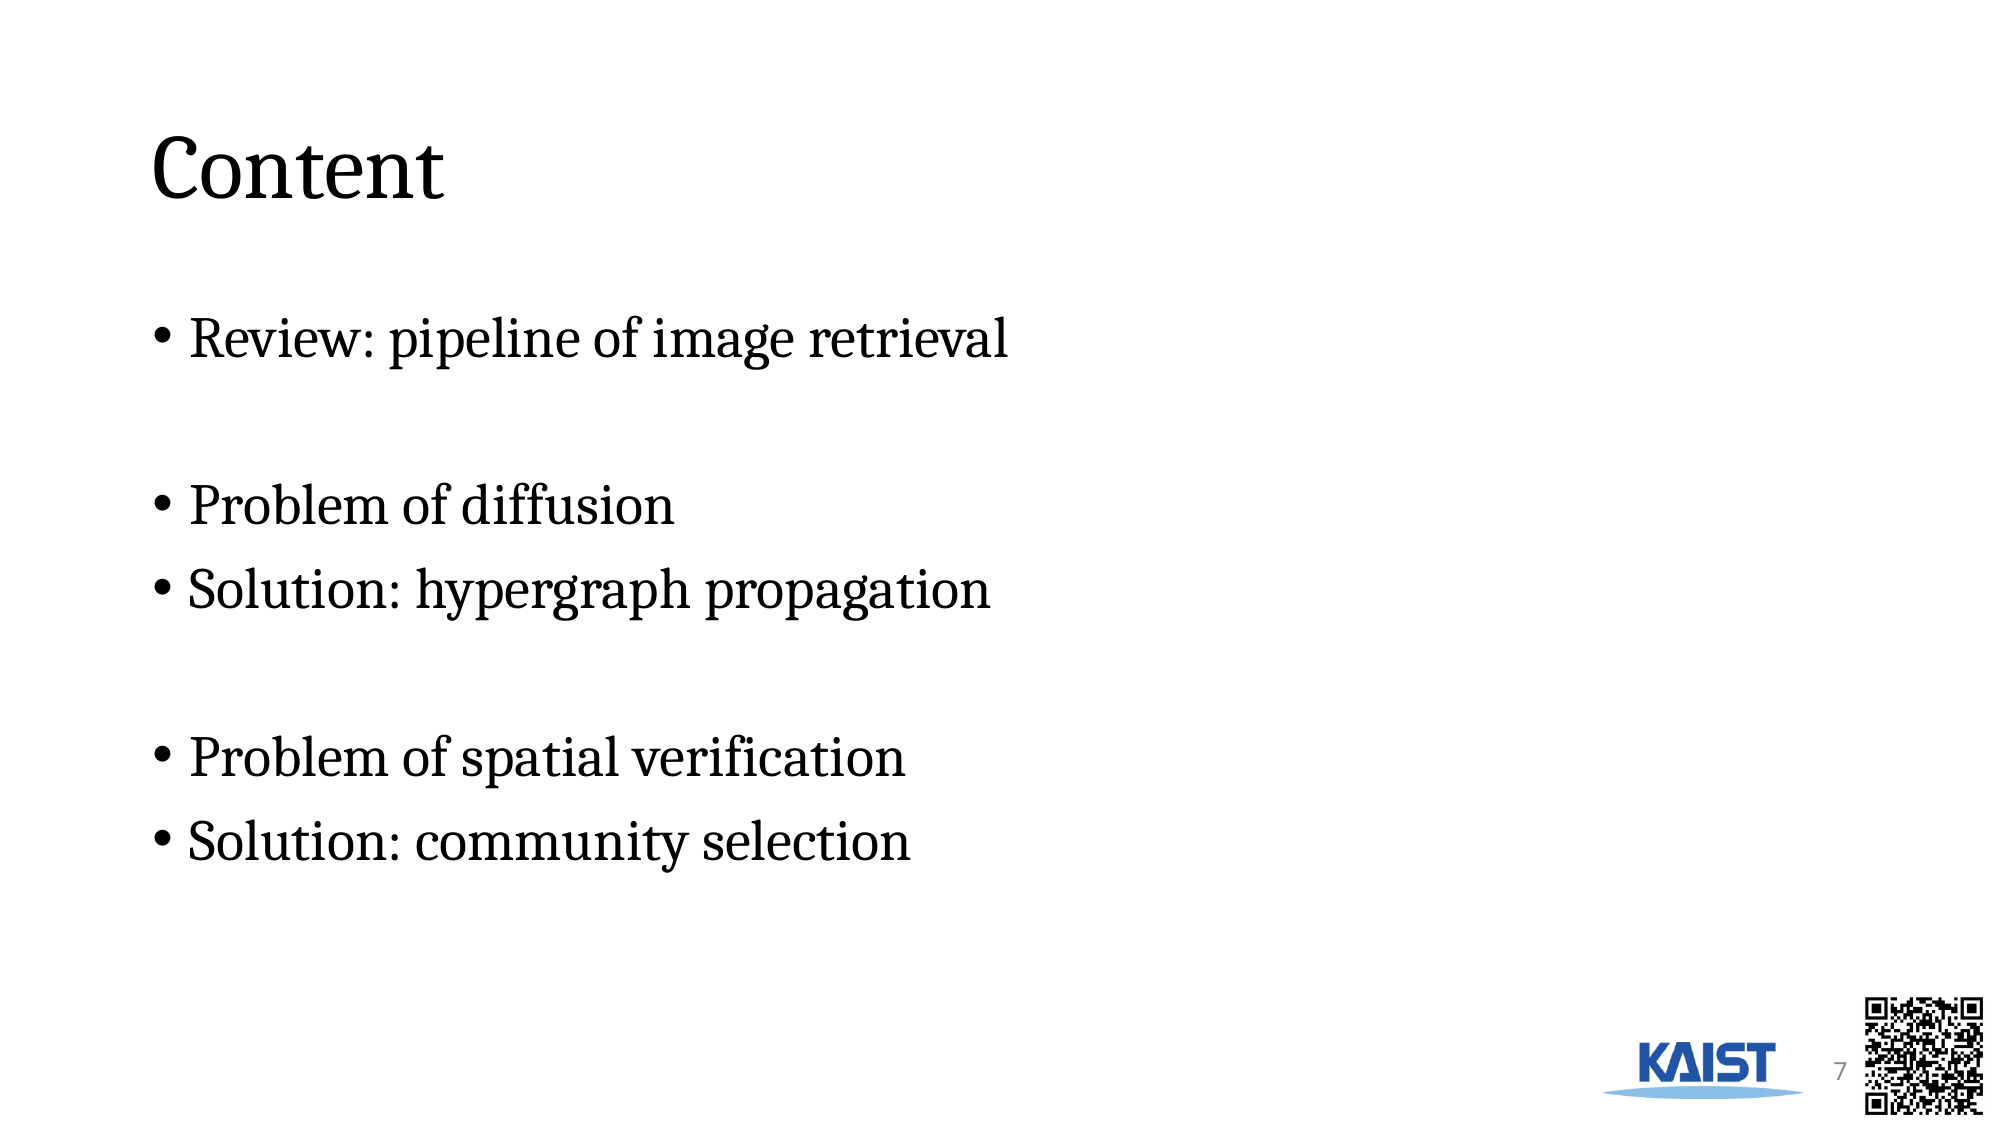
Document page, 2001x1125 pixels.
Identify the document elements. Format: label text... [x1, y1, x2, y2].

slide_number 7 [1412, 1042, 1863, 1103]
picture [1862, 994, 1986, 1118]
list Review: pipeline of image retrieval Problem of diffusion Solution: hypergraph propagation Problem of spatial verification Solution: community selection [137, 299, 1863, 1014]
title Content [137, 59, 1863, 278]
